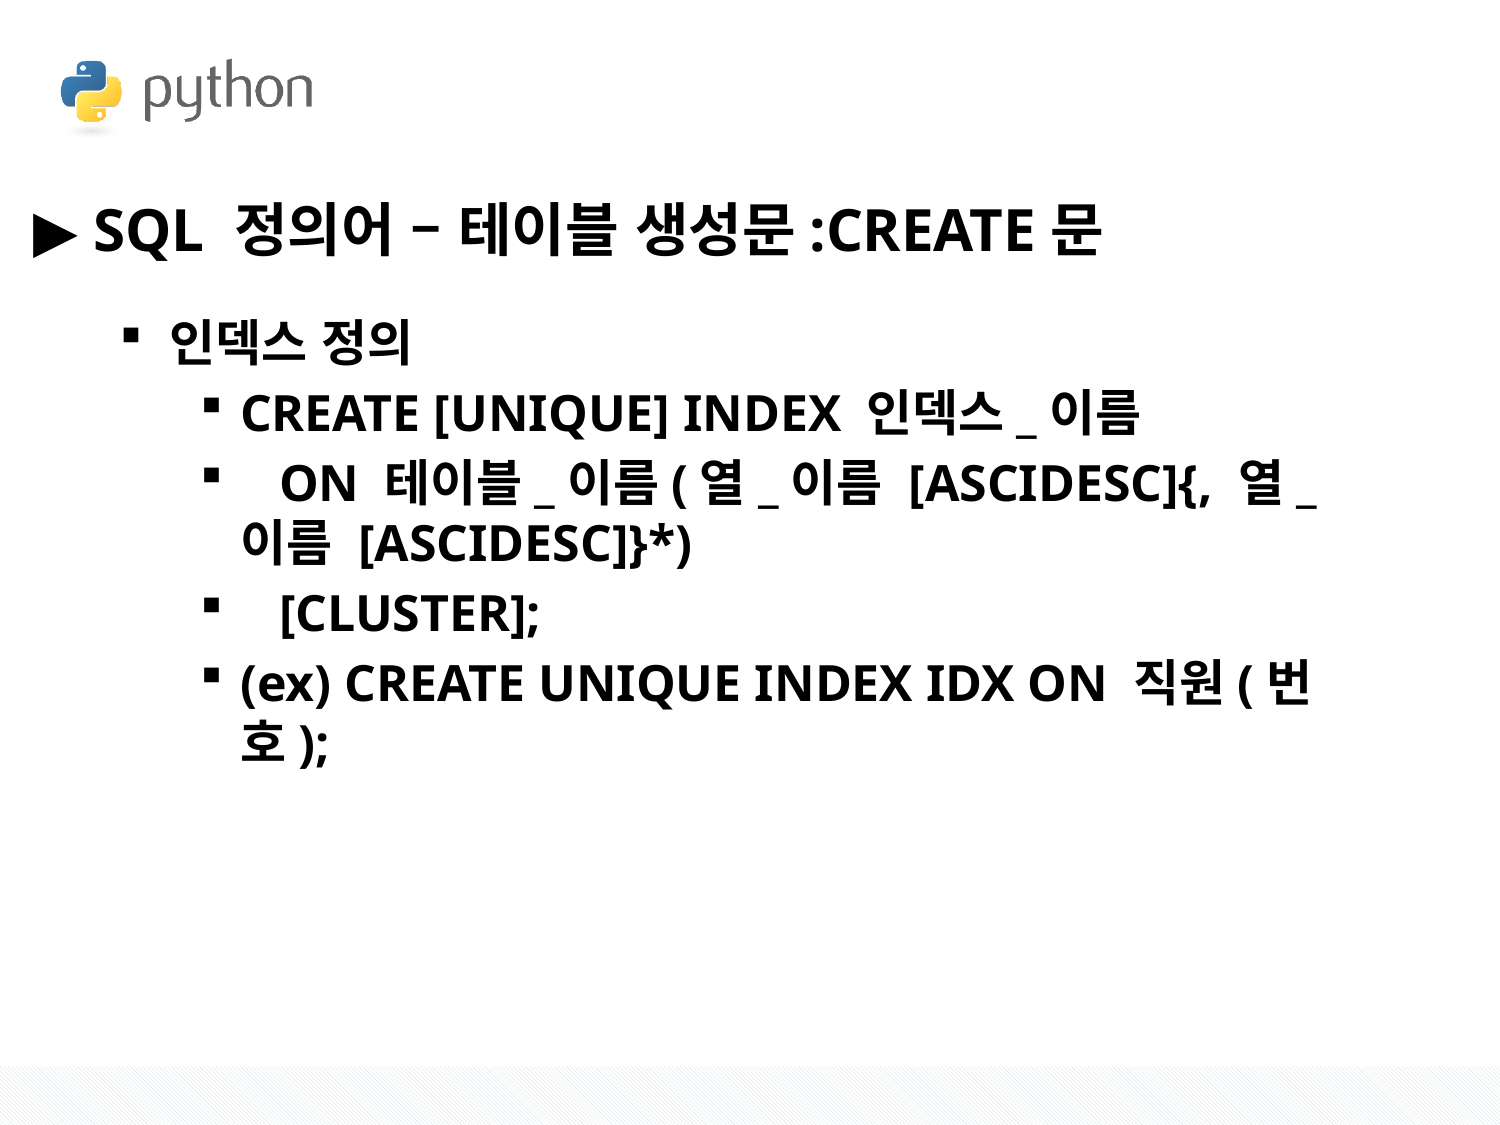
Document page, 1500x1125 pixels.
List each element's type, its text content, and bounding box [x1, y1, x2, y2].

picture [17, 42, 349, 155]
list 인덱스 정의 CREATE [UNIQUE] INDEX 인덱스_이름 ON 테이블_이름(열_이름 [ASCIDESC]{, 열_이름 [ASCIDESC]}*) [CLUSTER]; (ex) CREATE UNIQUE INDEX IDX ON 직원(번호); [23, 303, 1408, 1125]
text_box ▶ SQL 정의어 – 테이블 생성문:CREATE문 [17, 185, 1500, 280]
